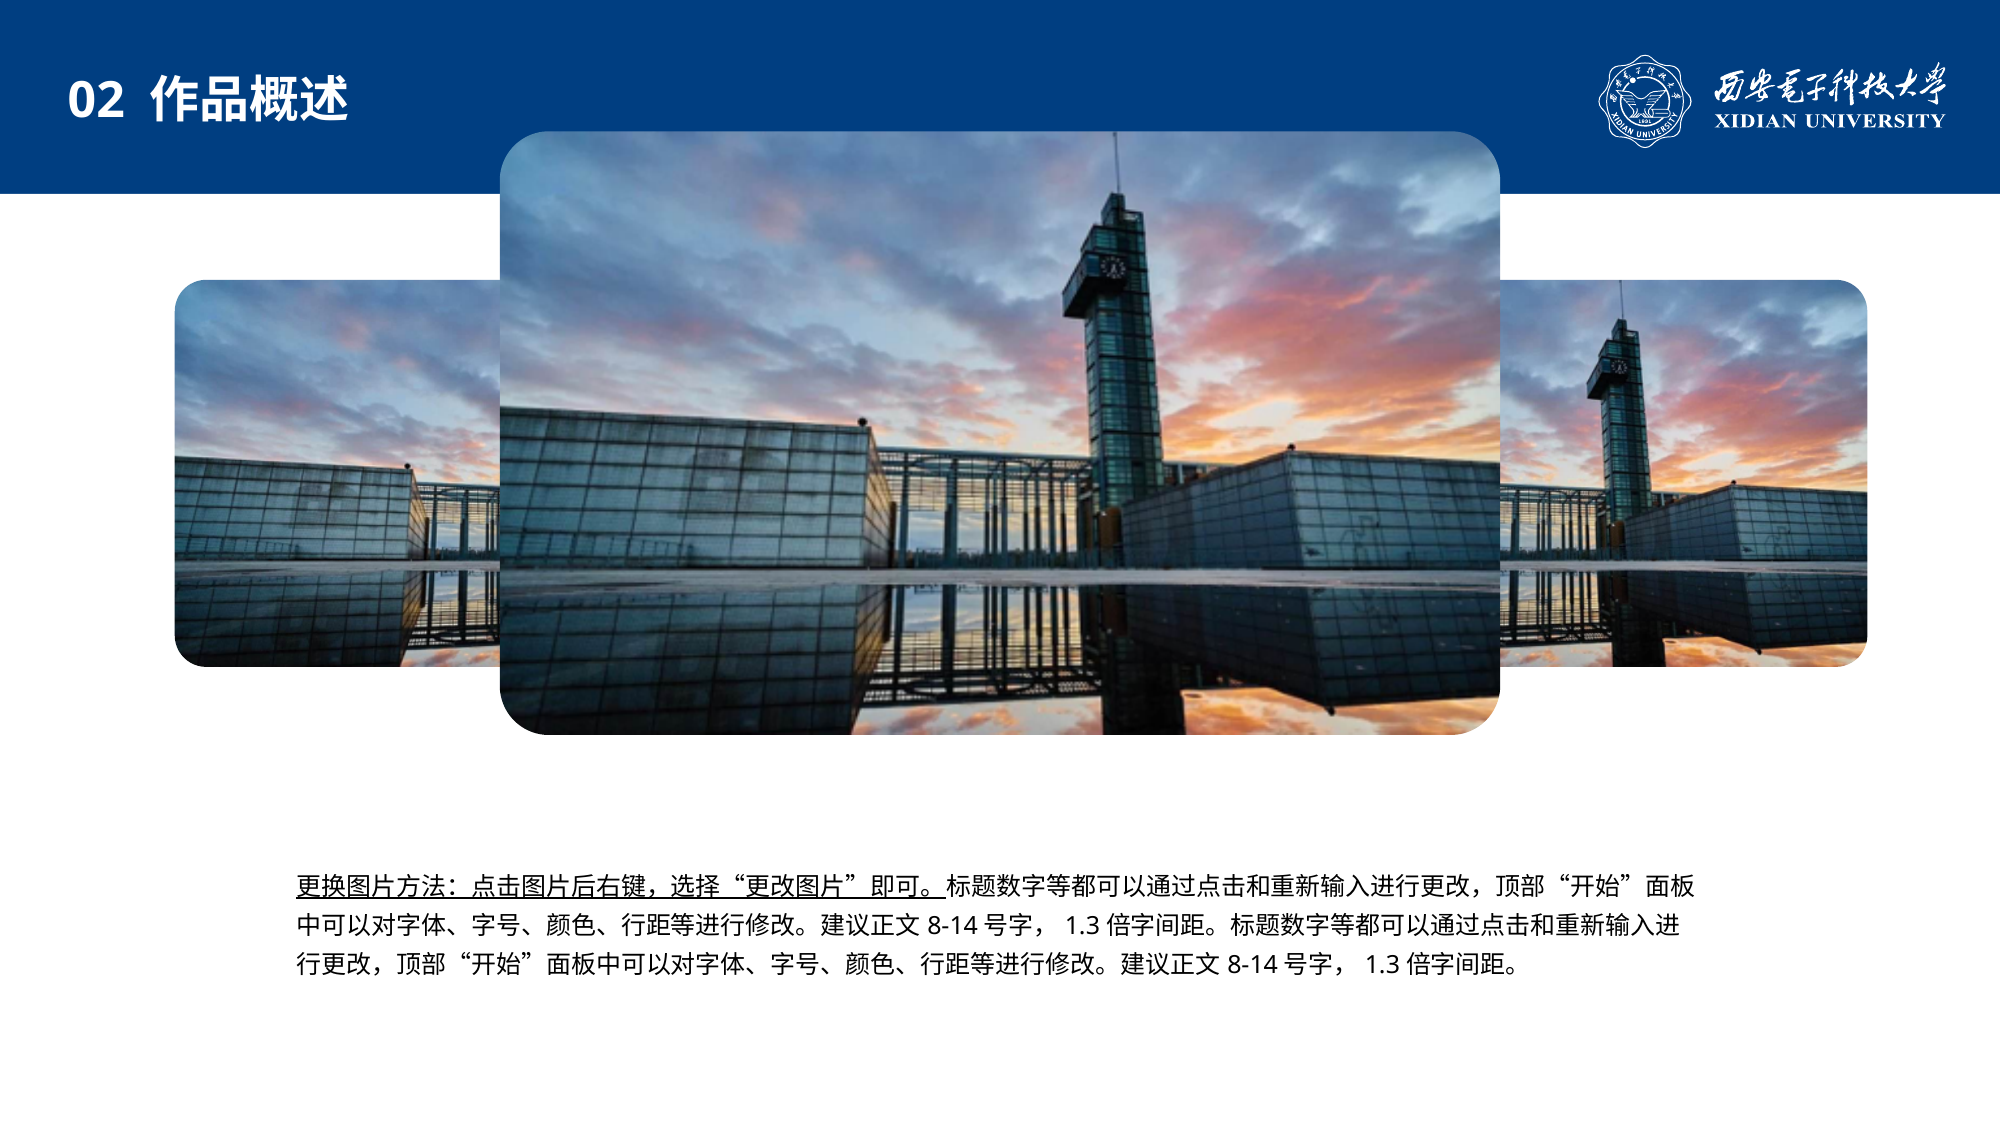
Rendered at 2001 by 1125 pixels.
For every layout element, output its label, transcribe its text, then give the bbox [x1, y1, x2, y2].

list 02 作品概述 [52, 41, 924, 162]
picture [174, 131, 1868, 735]
picture [1598, 54, 1946, 149]
text_box 更换图片方法：点击图片后右键，选择“更改图片”即可。标题数字等都可以通过点击和重新输入进行更改，顶部“开始”面板中可以对字体、字号、颜色、行距等进行修改。建议正文8-14号字，1.3倍字间距。标题数字等都可以通过点击和重新输入进行更改，顶部“开始”面板中可以对字体、字号、颜色、行距等进行修改。建议正文8-14号字，1.3倍字间距。 [281, 854, 1719, 986]
